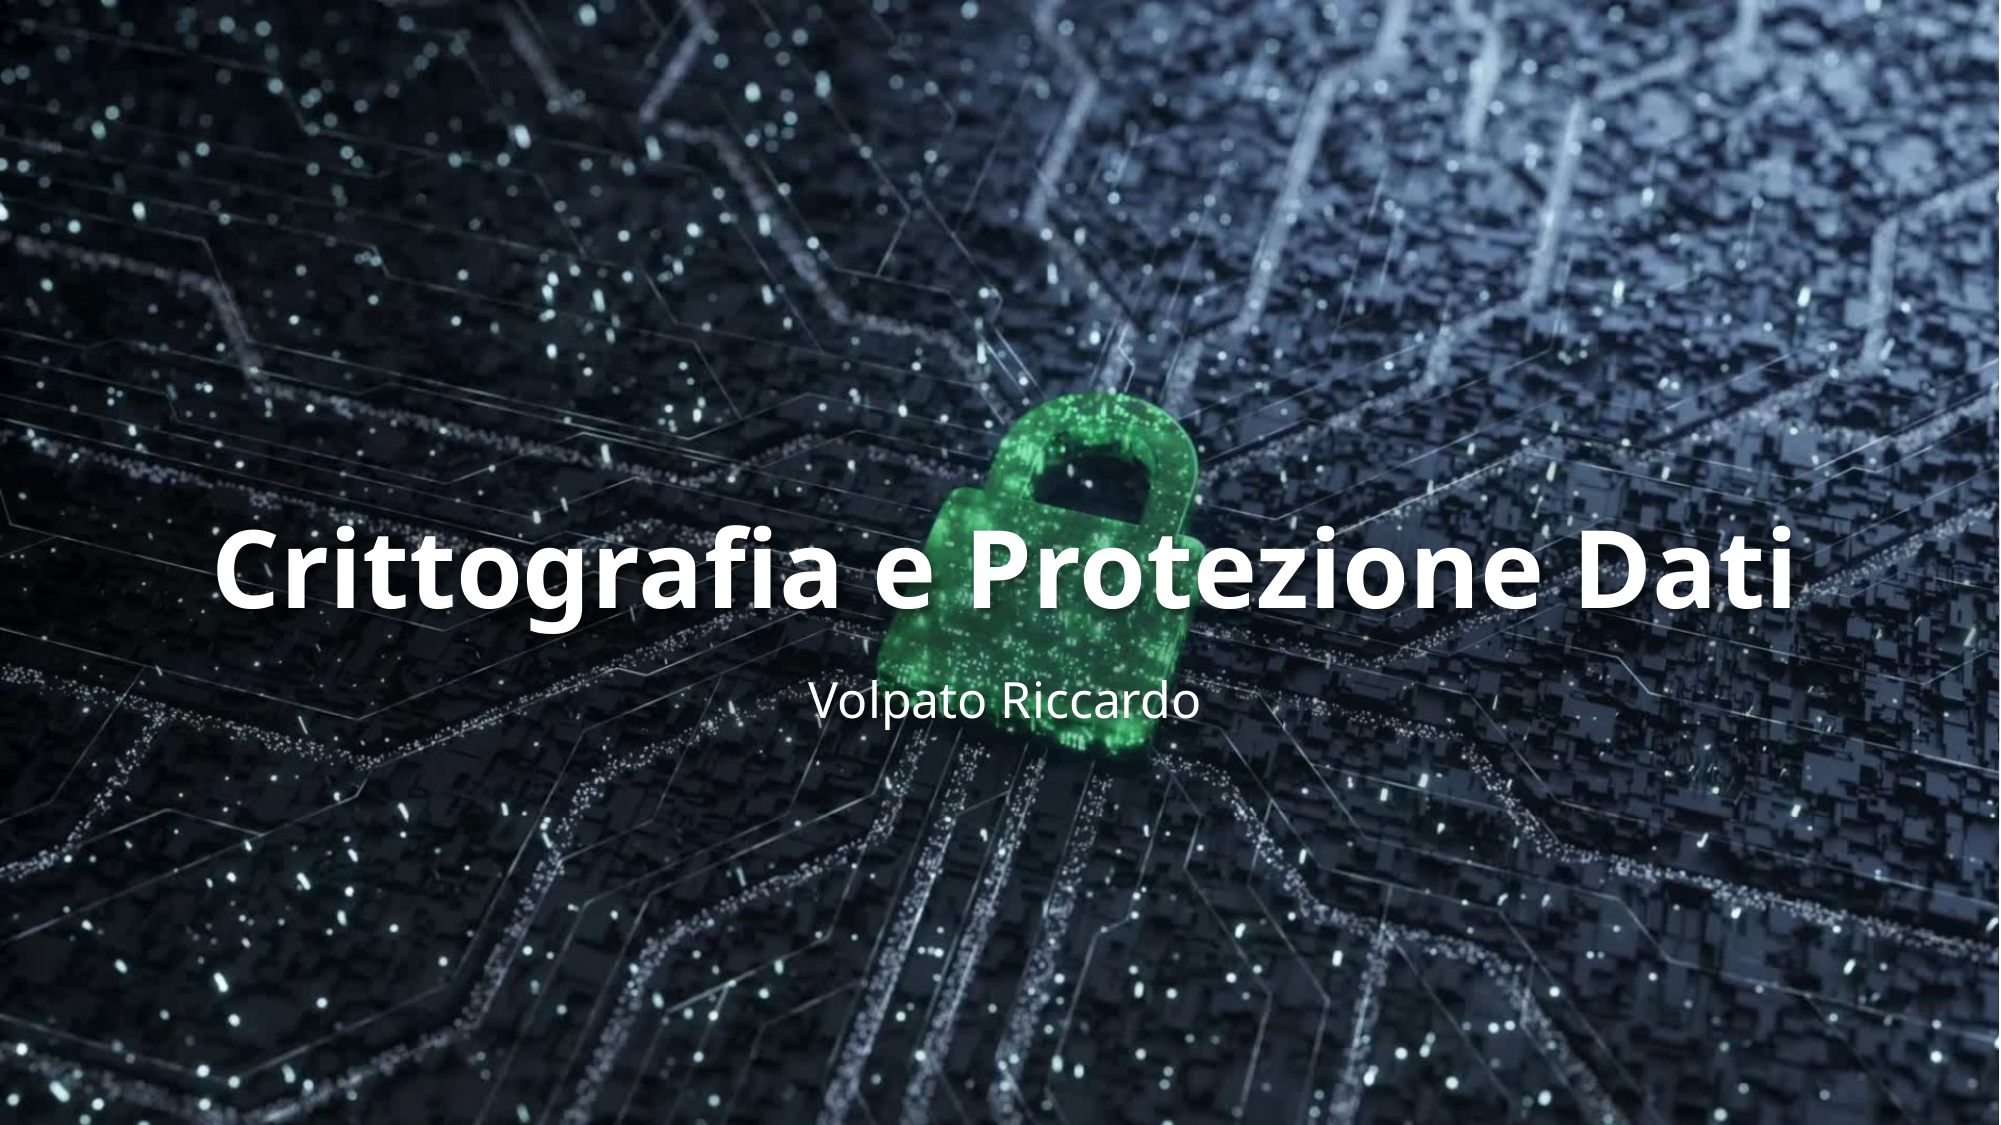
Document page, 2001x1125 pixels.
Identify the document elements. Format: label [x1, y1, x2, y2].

text_box [0, 0, 2000, 1125]
